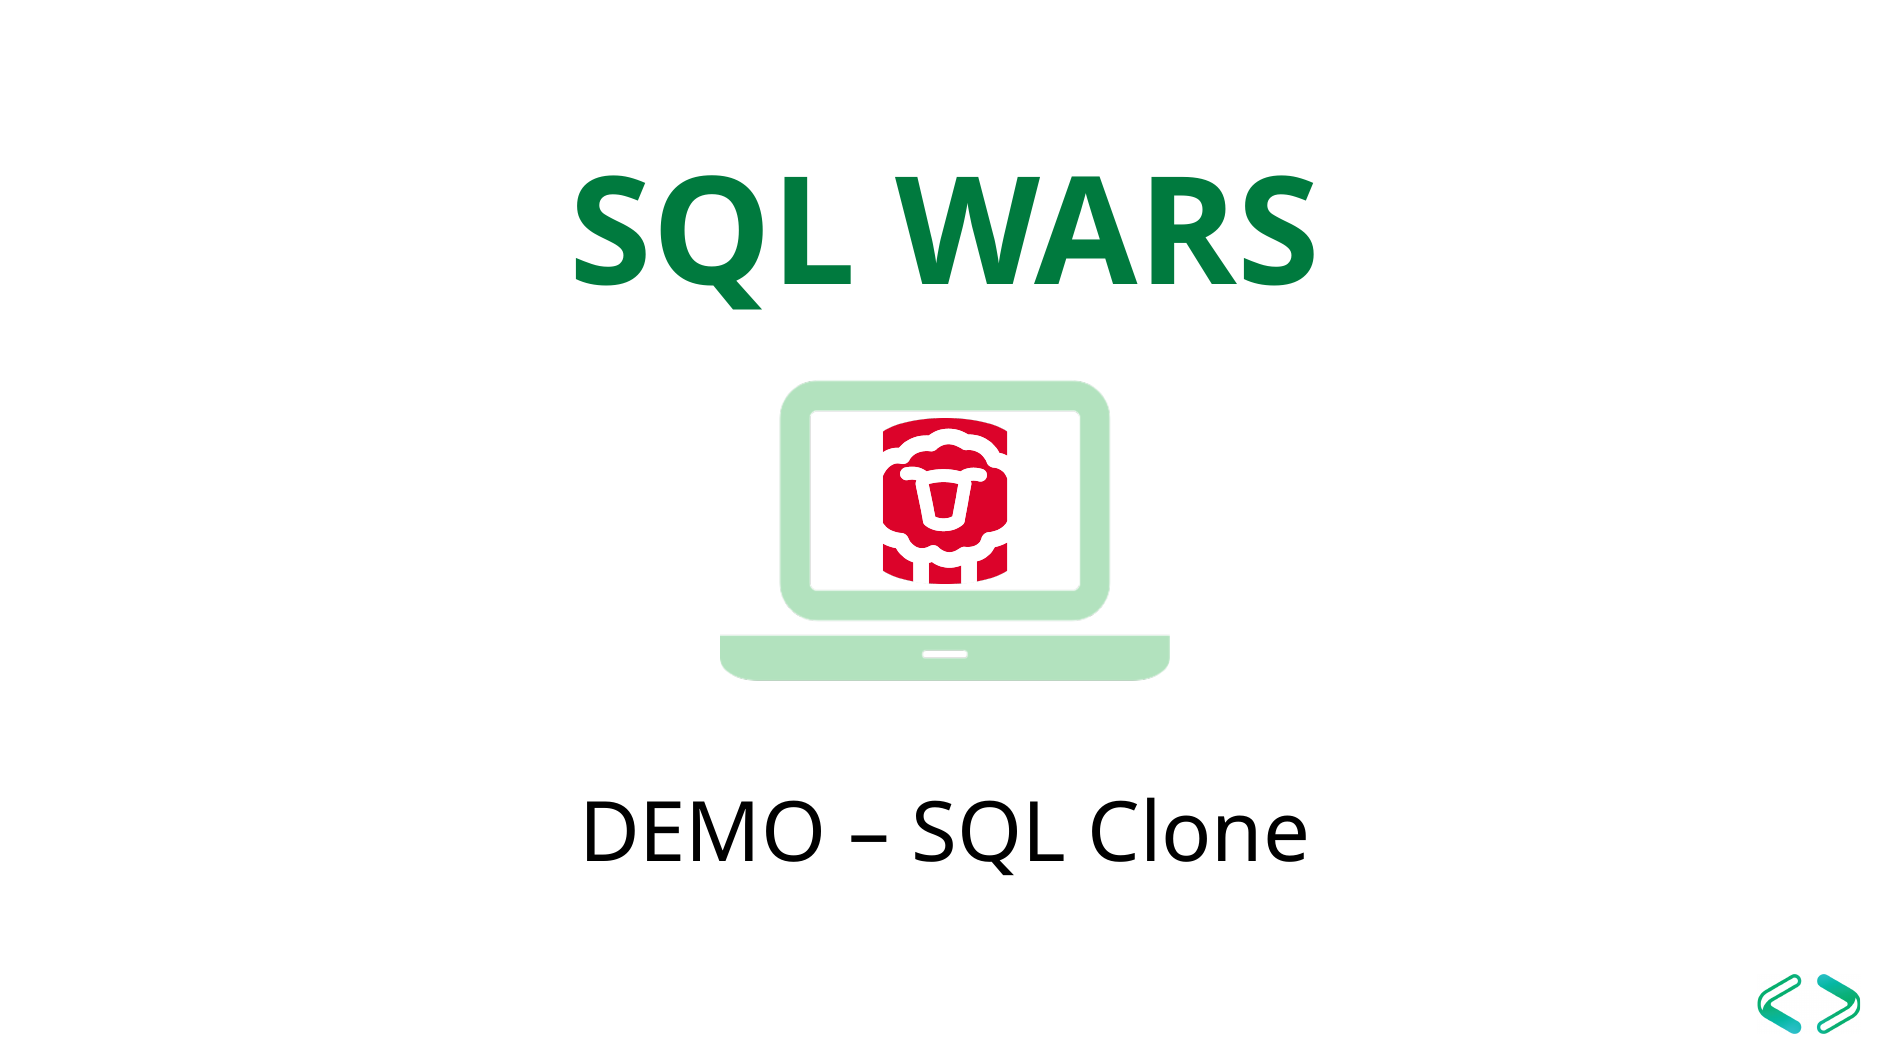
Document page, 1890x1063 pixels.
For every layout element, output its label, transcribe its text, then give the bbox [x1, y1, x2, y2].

title SQL WARS [0, 143, 1890, 306]
text_box DEMO – SQL Clone [0, 721, 1890, 894]
picture [720, 306, 1170, 757]
